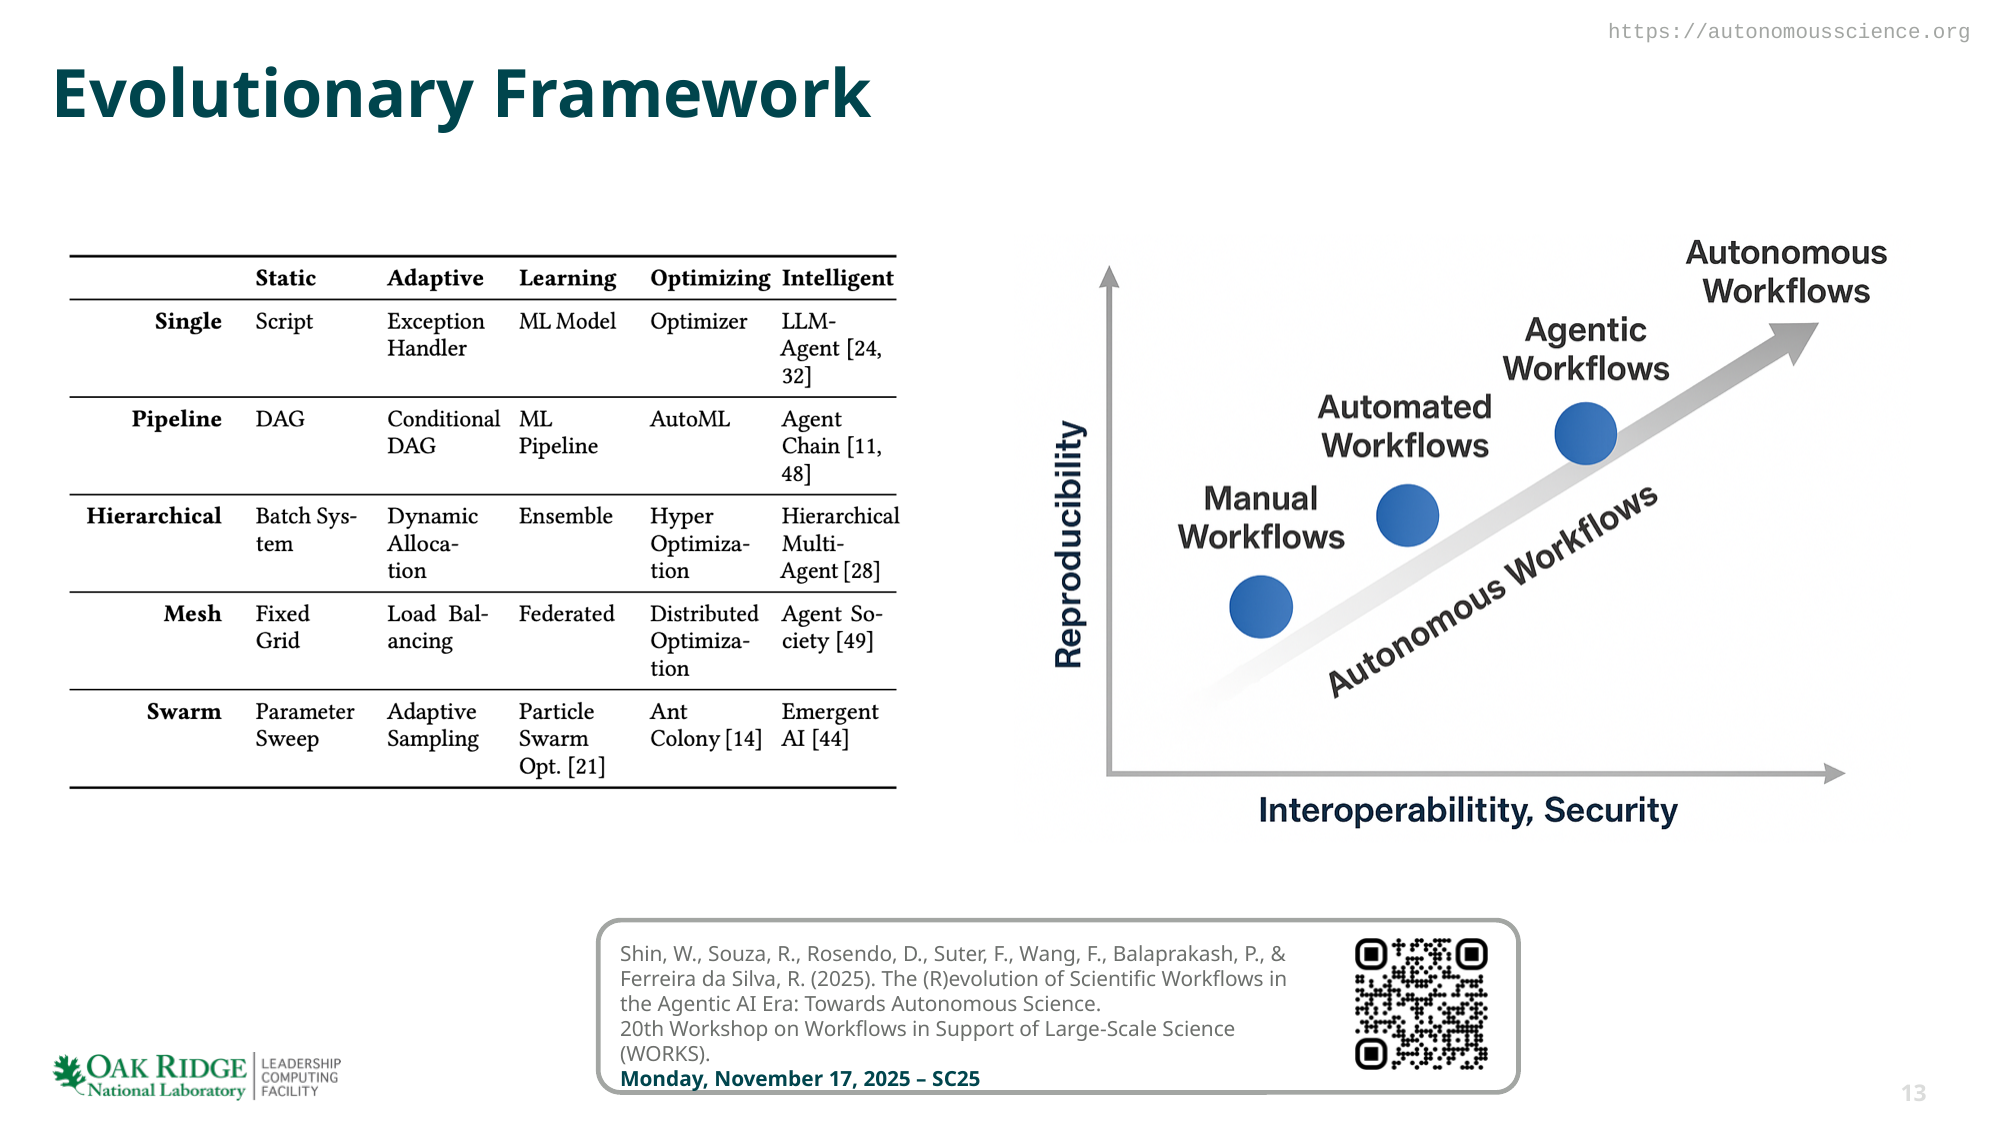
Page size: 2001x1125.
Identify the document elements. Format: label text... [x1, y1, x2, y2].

picture [1014, 234, 1911, 843]
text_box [598, 920, 1519, 1093]
picture [52, 1052, 341, 1101]
title Evolutionary Framework [51, 59, 1937, 206]
text_box https://autonomousscience.org [1593, 10, 1986, 51]
picture [51, 234, 914, 802]
